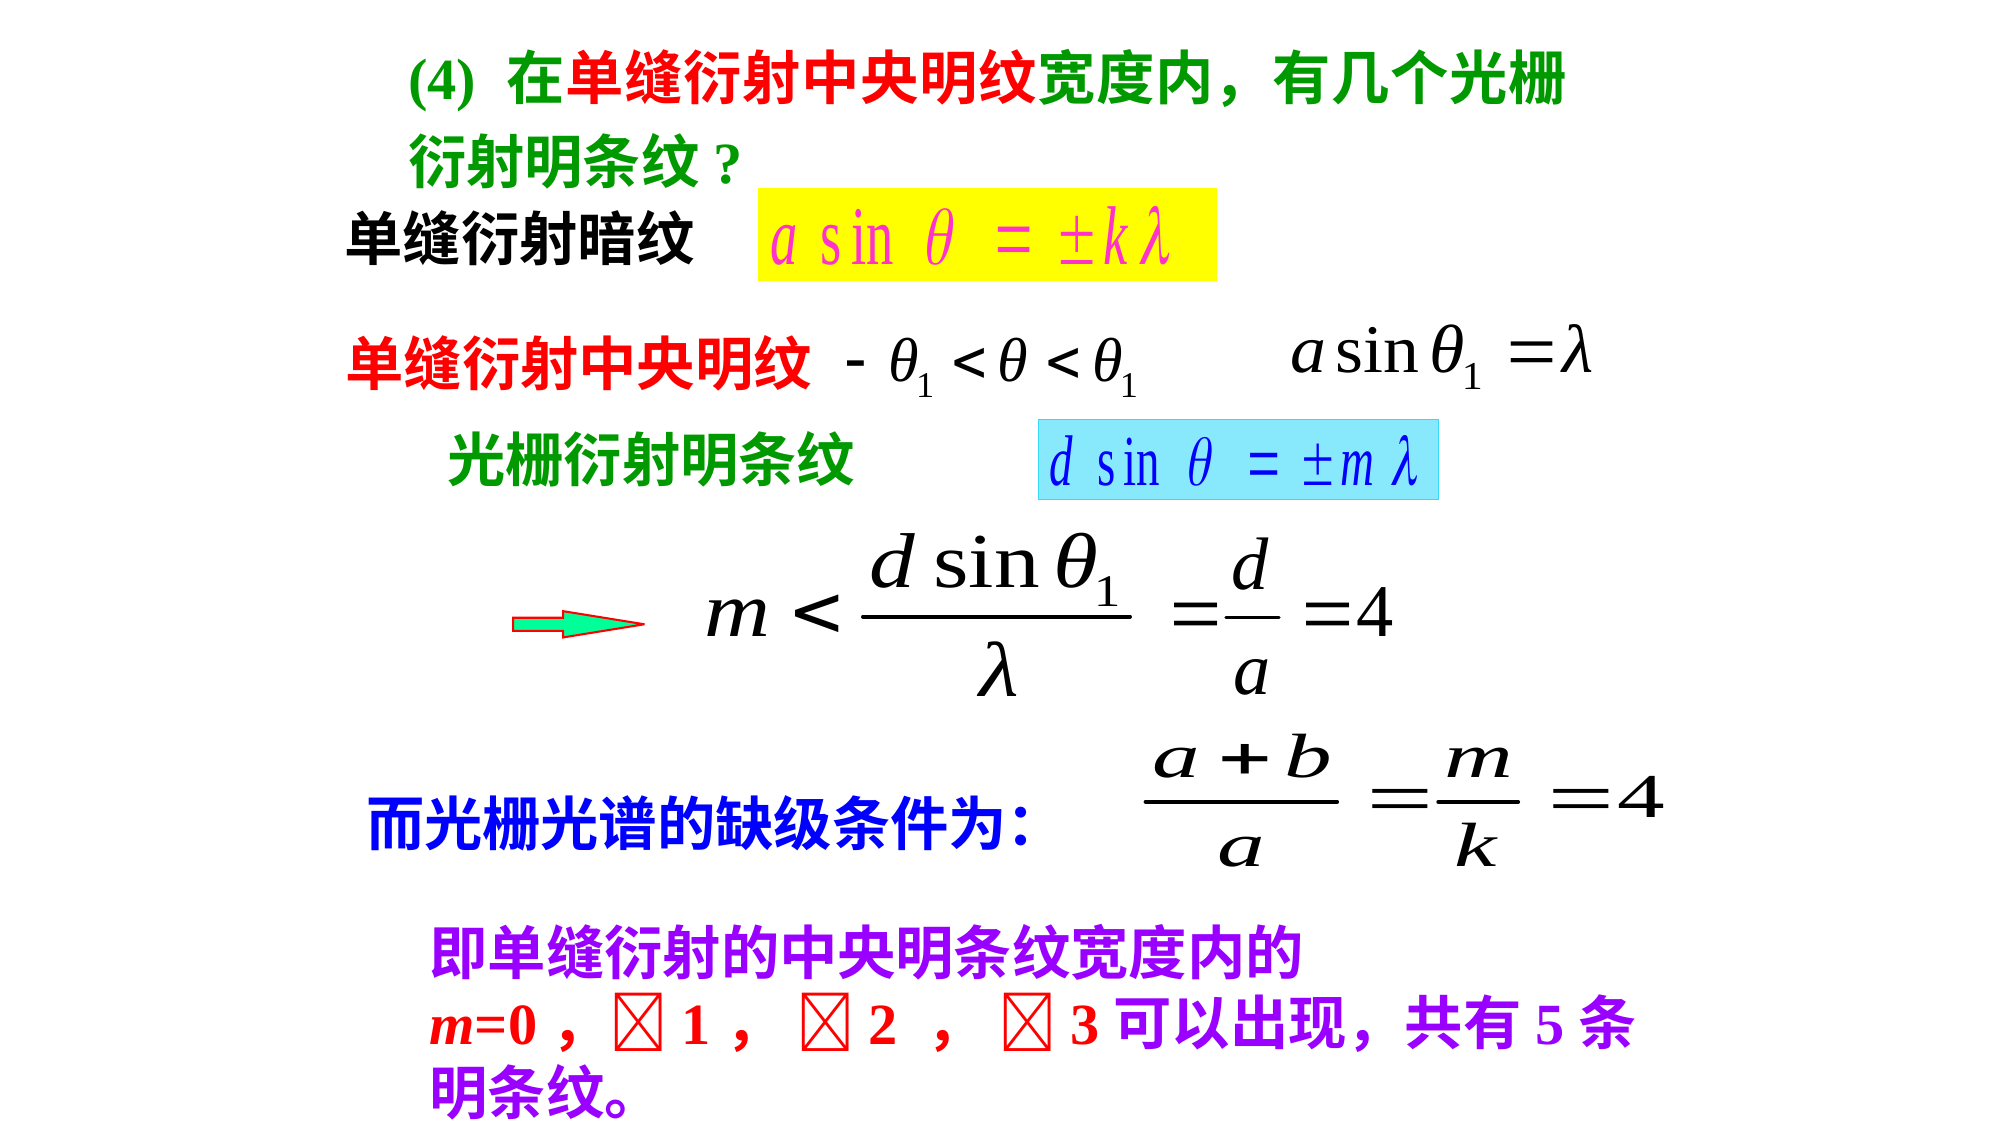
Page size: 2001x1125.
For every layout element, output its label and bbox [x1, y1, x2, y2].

text_box [690, 513, 1148, 714]
text_box [1038, 419, 1439, 500]
text_box [351, 718, 1678, 880]
text_box [513, 611, 645, 638]
text_box [415, 908, 1672, 1125]
text_box [1155, 518, 1404, 711]
text_box [329, 19, 1582, 281]
text_box [330, 319, 827, 405]
text_box [1279, 304, 1609, 401]
text_box [836, 319, 1148, 408]
text_box [432, 415, 871, 500]
